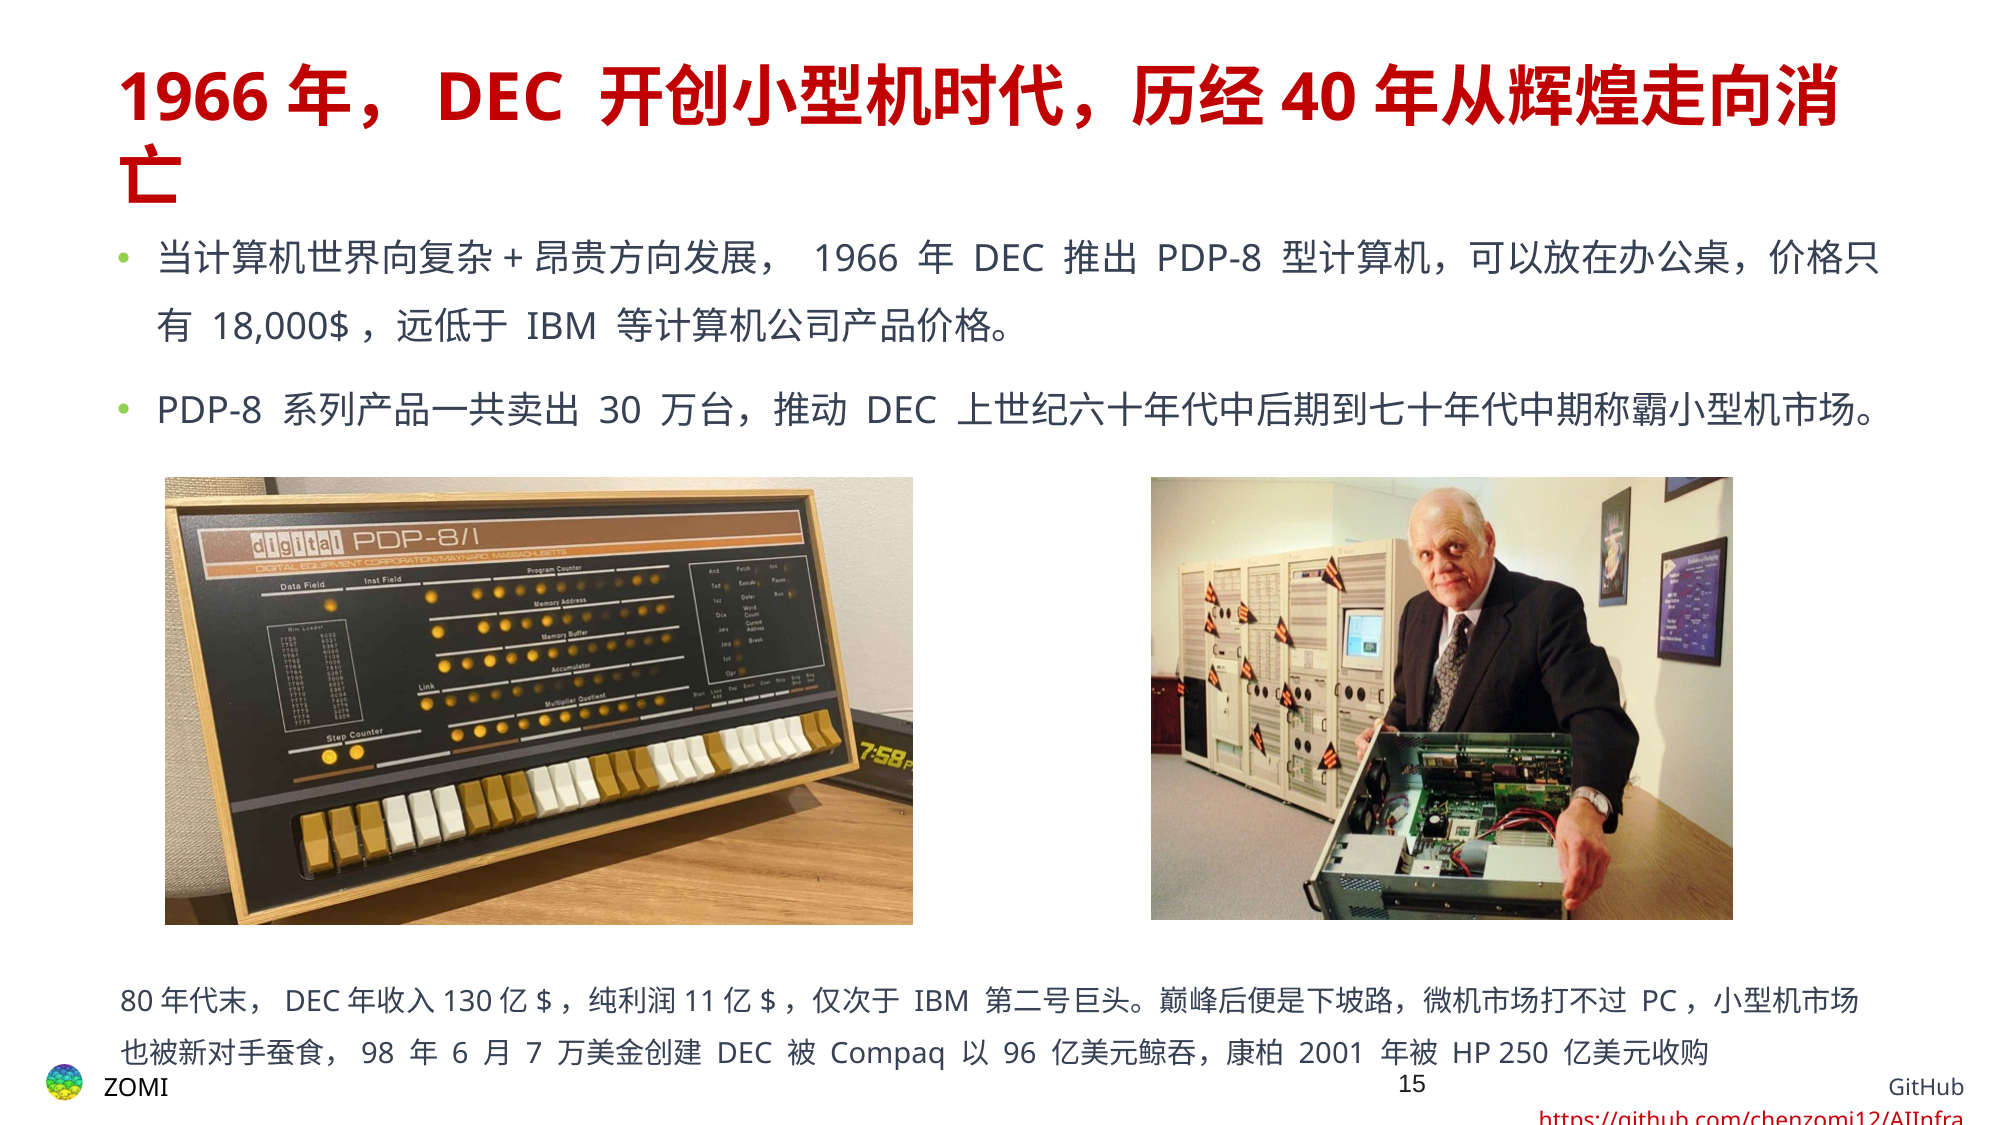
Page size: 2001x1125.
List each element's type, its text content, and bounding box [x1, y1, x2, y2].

text_box 80年代末，DEC年收入130亿$，纯利润11亿$，仅次于 IBM 第二号巨头。巅峰后便是下坡路，微机市场打不过 PC，小型机市场也被新对手蚕食，98 年 6 月 7 万美金创建 DEC 被 Compaq 以 96 亿美元鲸吞，康柏 2001 年被 HP 250 亿美元收购 [105, 957, 1901, 1077]
picture [47, 1065, 82, 1100]
picture [164, 477, 913, 925]
title 1966年，DEC 开创小型机时代，历经40年从辉煌走向消亡 [102, 85, 1901, 183]
picture [1150, 477, 1734, 920]
list 当计算机世界向复杂+昂贵方向发展， 1966 年 DEC 推出 PDP-8 型计算机，可以放在办公桌，价格只有 18,000$，远低于 IBM 等计算机公司产品价格。 PDP-8 系列产品一共卖出 30 万台，推动 DEC 上世纪六十年代中后期到七十年代中期称霸小型机市场。 [102, 204, 1901, 1043]
